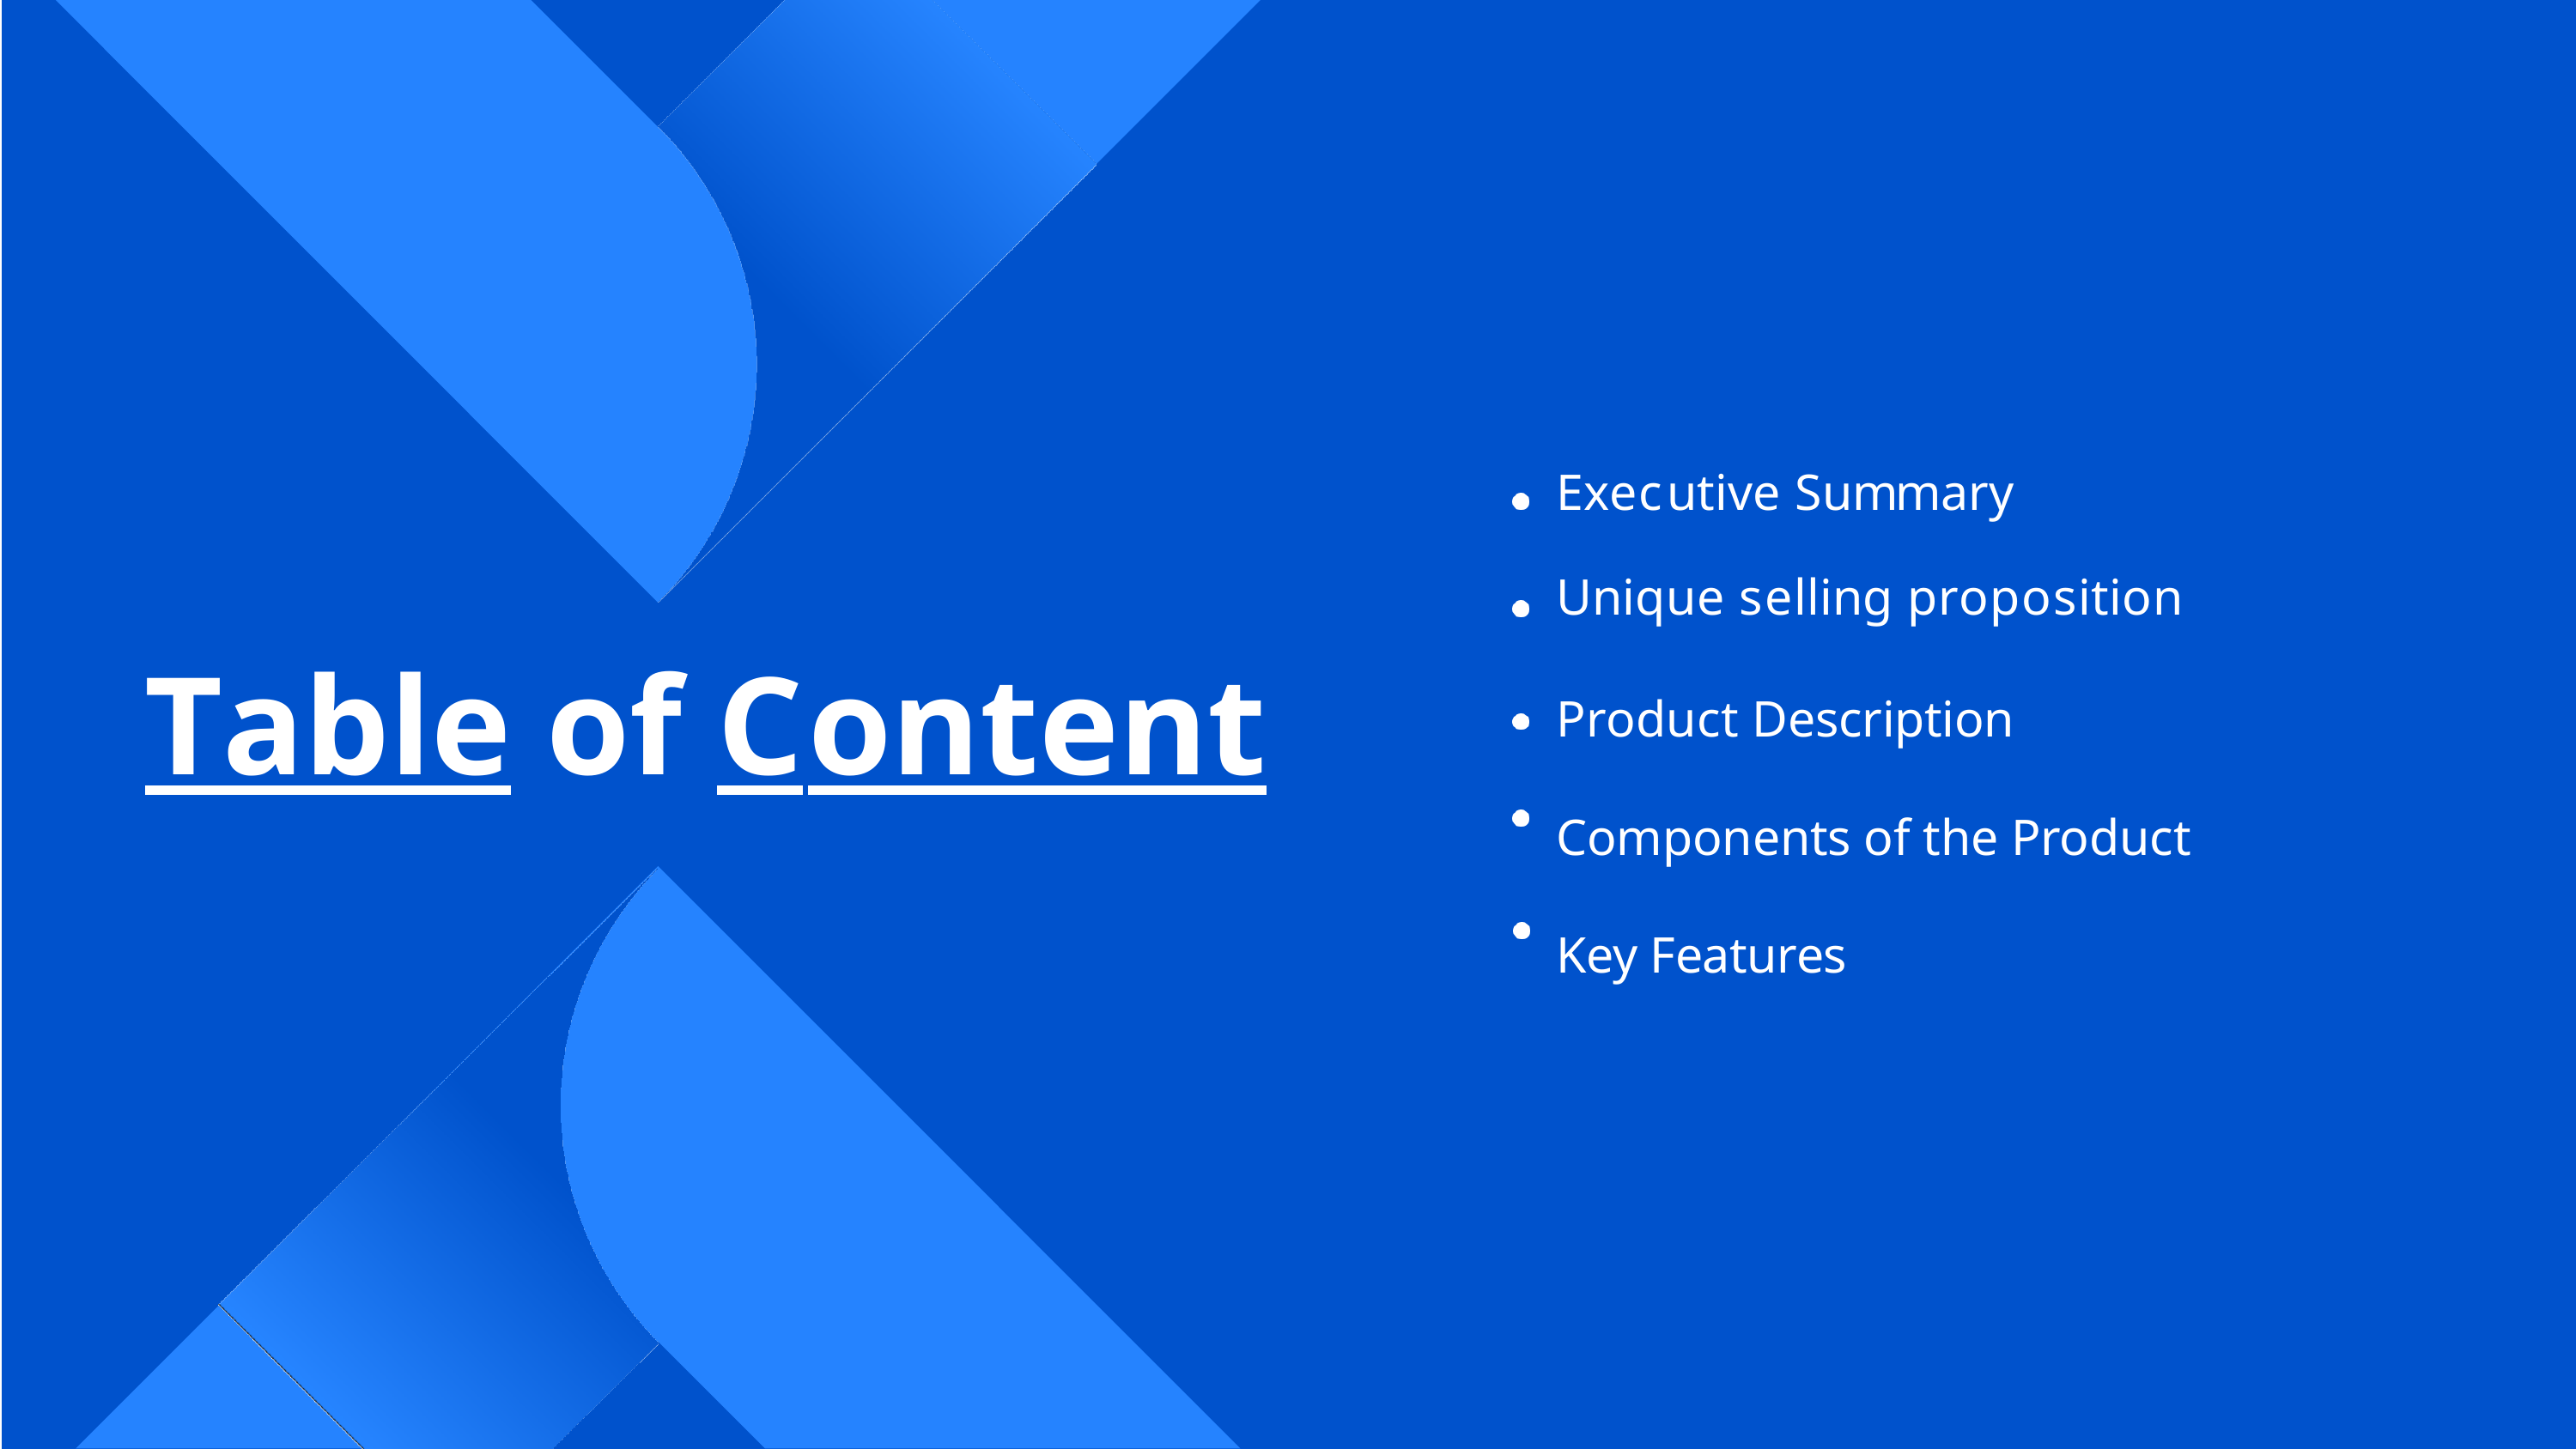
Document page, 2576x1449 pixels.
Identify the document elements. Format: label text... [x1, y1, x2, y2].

title Executive Summary [1554, 459, 2032, 563]
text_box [75, 865, 1241, 1449]
text_box [2, 0, 2576, 1449]
picture [1512, 712, 1529, 731]
picture [1512, 493, 1529, 510]
picture [1512, 809, 1529, 827]
picture [1512, 600, 1529, 617]
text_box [55, 0, 1261, 603]
picture [1513, 922, 1530, 939]
text_box Unique selling proposition Product Description Components of the Product Key Features [1554, 563, 2407, 984]
text_box Table of Content [143, 638, 1275, 803]
